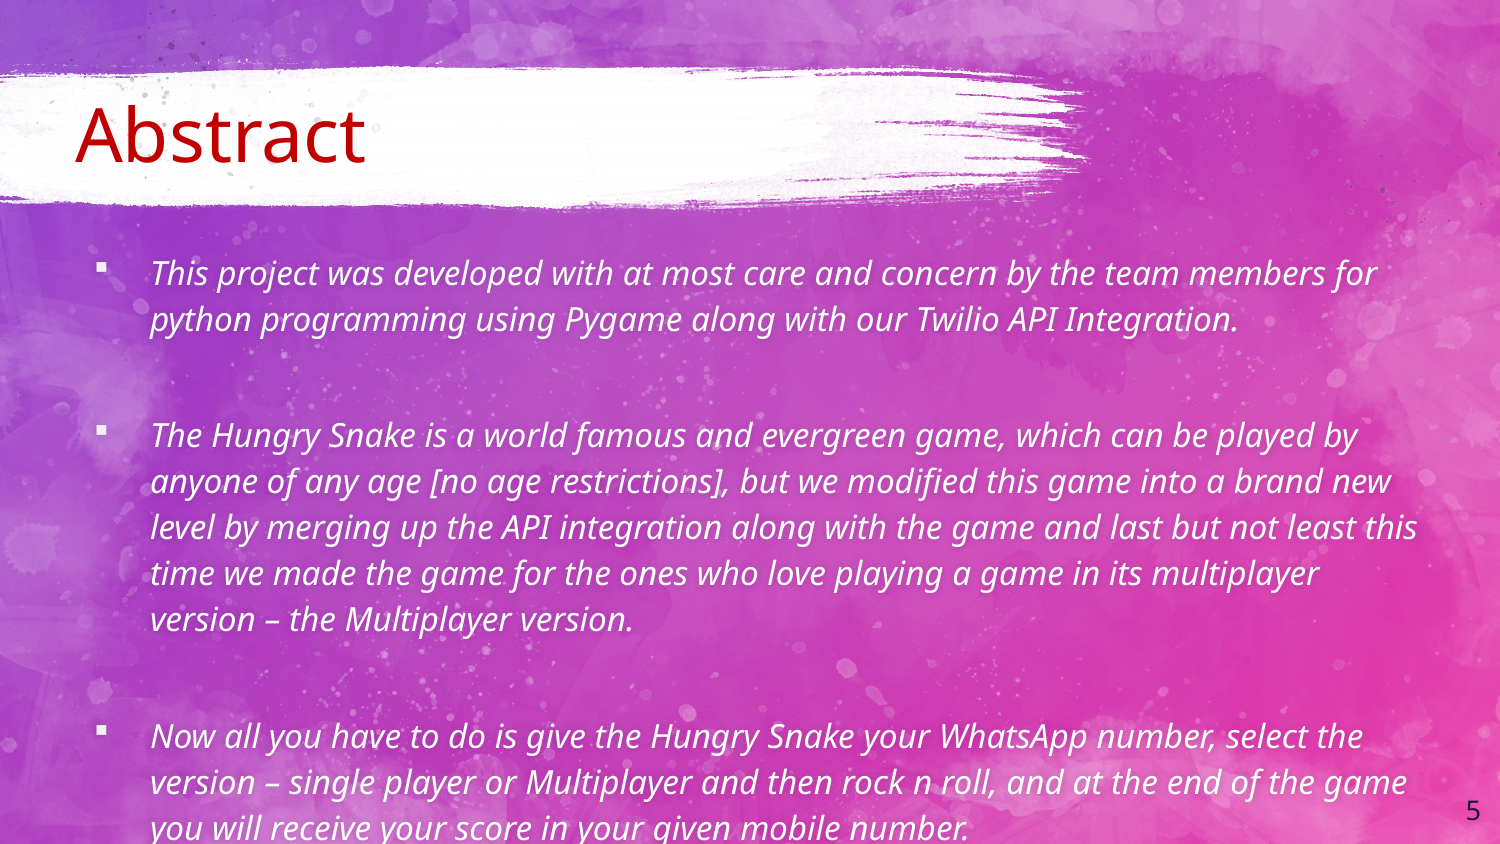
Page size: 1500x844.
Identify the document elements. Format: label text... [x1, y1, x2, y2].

list This project was developed with at most care and concern by the team members for python programming using Pygame along with our Twilio API Integration. The Hungry Snake is a world famous and evergreen game, which can be played by anyone of any age [no age restrictions], but we modified this game into a brand new level by merging up the API integration along with the game and last but not least this time we made the game for the ones who love playing a game in its multiplayer version – the Multiplayer version. Now all you have to do is give the Hungry Snake your WhatsApp number, select the version – single player or Multiplayer and then rock n roll, and at the end of the game you will receive your score in your given mobile number. [75, 245, 1425, 835]
title Abstract [75, 76, 1038, 200]
picture [0, 58, 1092, 219]
slide_number 5 [1391, 779, 1482, 844]
